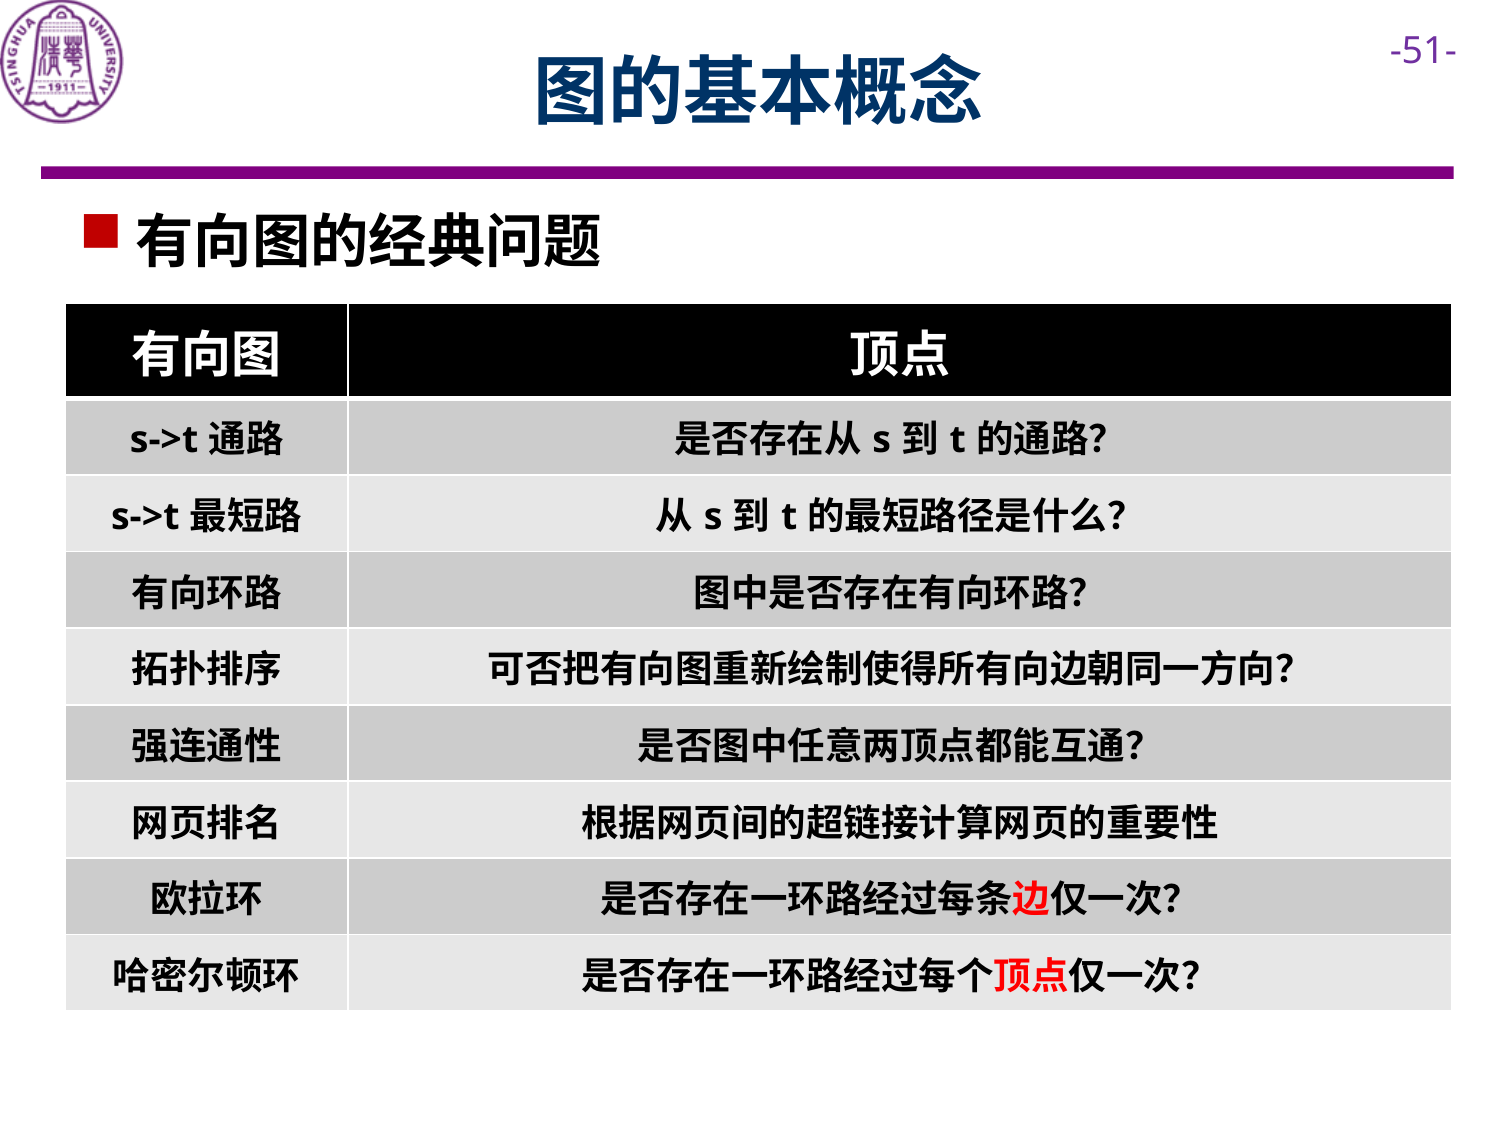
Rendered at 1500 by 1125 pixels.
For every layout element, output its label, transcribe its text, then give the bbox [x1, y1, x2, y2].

table_cell 强连通性 [66, 706, 347, 780]
table_cell s->t最短路 [66, 476, 347, 551]
table_cell 从s到t的最短路径是什么？ [349, 476, 1451, 551]
table_cell 是否存在从s到t的通路？ [349, 401, 1451, 474]
text_box 有向图的经典问题 [64, 196, 916, 281]
table_cell 根据网页间的超链接计算网页的重要性 [349, 782, 1451, 857]
table_cell 有向环路 [66, 552, 347, 627]
table_header 有向图 [66, 304, 347, 396]
table_cell 欧拉环 [66, 859, 347, 934]
table_cell s->t通路 [66, 401, 347, 474]
table_cell 哈密尔顿环 [66, 935, 347, 1010]
table_cell 是否图中任意两顶点都能互通？ [349, 706, 1451, 780]
table_cell 网页排名 [66, 782, 347, 857]
title 图的基本概念 [135, 13, 1383, 165]
table_cell 是否存在一环路经过每个顶点仅一次？ [349, 935, 1451, 1010]
picture [0, 0, 124, 124]
table_header 顶点 [349, 304, 1451, 396]
table_cell 是否存在一环路经过每条边仅一次？ [349, 859, 1451, 934]
table_cell 可否把有向图重新绘制使得所有向边朝同一方向？ [349, 629, 1451, 704]
table_cell 拓扑排序 [66, 629, 347, 704]
table_cell 图中是否存在有向环路？ [349, 552, 1451, 627]
